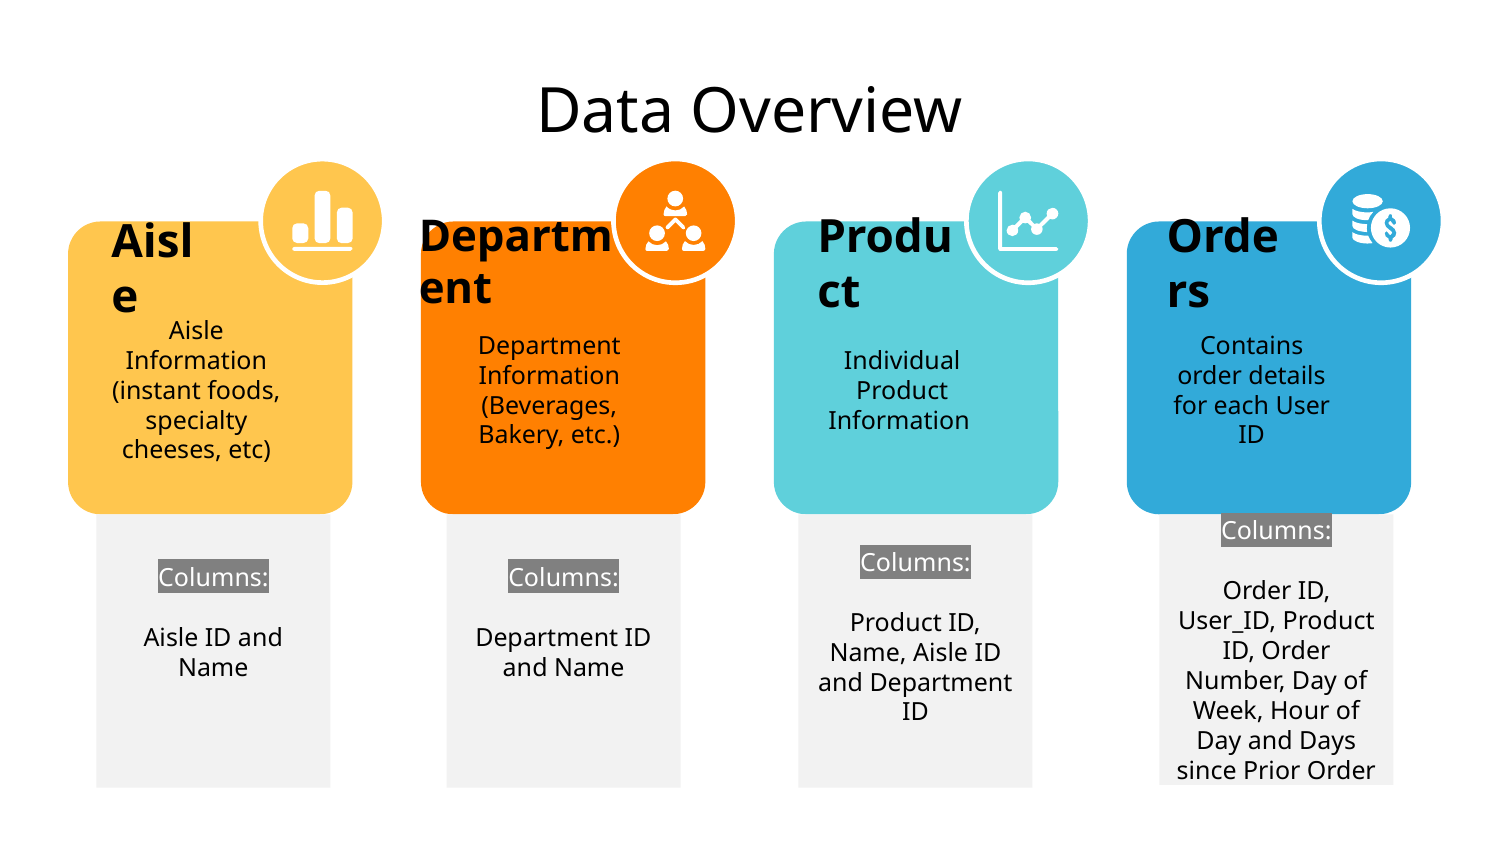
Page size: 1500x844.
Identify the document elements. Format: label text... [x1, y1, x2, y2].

text_box [428, 221, 614, 233]
text_box [773, 221, 1059, 514]
text_box Orders [1151, 243, 1309, 279]
text_box [613, 158, 738, 283]
text_box [260, 159, 385, 283]
text_box Aisle [96, 243, 218, 290]
text_box [1126, 221, 1412, 515]
text_box Data Overview [74, 67, 1425, 147]
text_box Columns: Aisle ID and Name [94, 512, 332, 790]
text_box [997, 190, 1059, 252]
text_box Columns: Order ID, User_ID, Product ID, Order Number, Day of Week, Hour of Day and Days since Prior Order [1157, 512, 1395, 787]
text_box Columns: Department ID and Name [445, 512, 683, 790]
text_box Department [403, 233, 645, 287]
text_box Columns: Product ID, Name, Aisle ID and Department ID [796, 512, 1034, 790]
text_box Department Information (Beverages, Bakery, etc.) [449, 327, 650, 451]
text_box [68, 221, 353, 514]
text_box Individual Product Information [802, 327, 1003, 451]
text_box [645, 190, 706, 252]
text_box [1352, 193, 1411, 248]
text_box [291, 190, 353, 252]
text_box [1319, 158, 1444, 283]
text_box Product [802, 243, 988, 279]
text_box Aisle Information (instant foods, specialty cheeses, etc) [96, 327, 297, 451]
text_box [966, 158, 1091, 283]
text_box [420, 276, 706, 514]
text_box Contains order details for each User ID [1151, 327, 1352, 451]
